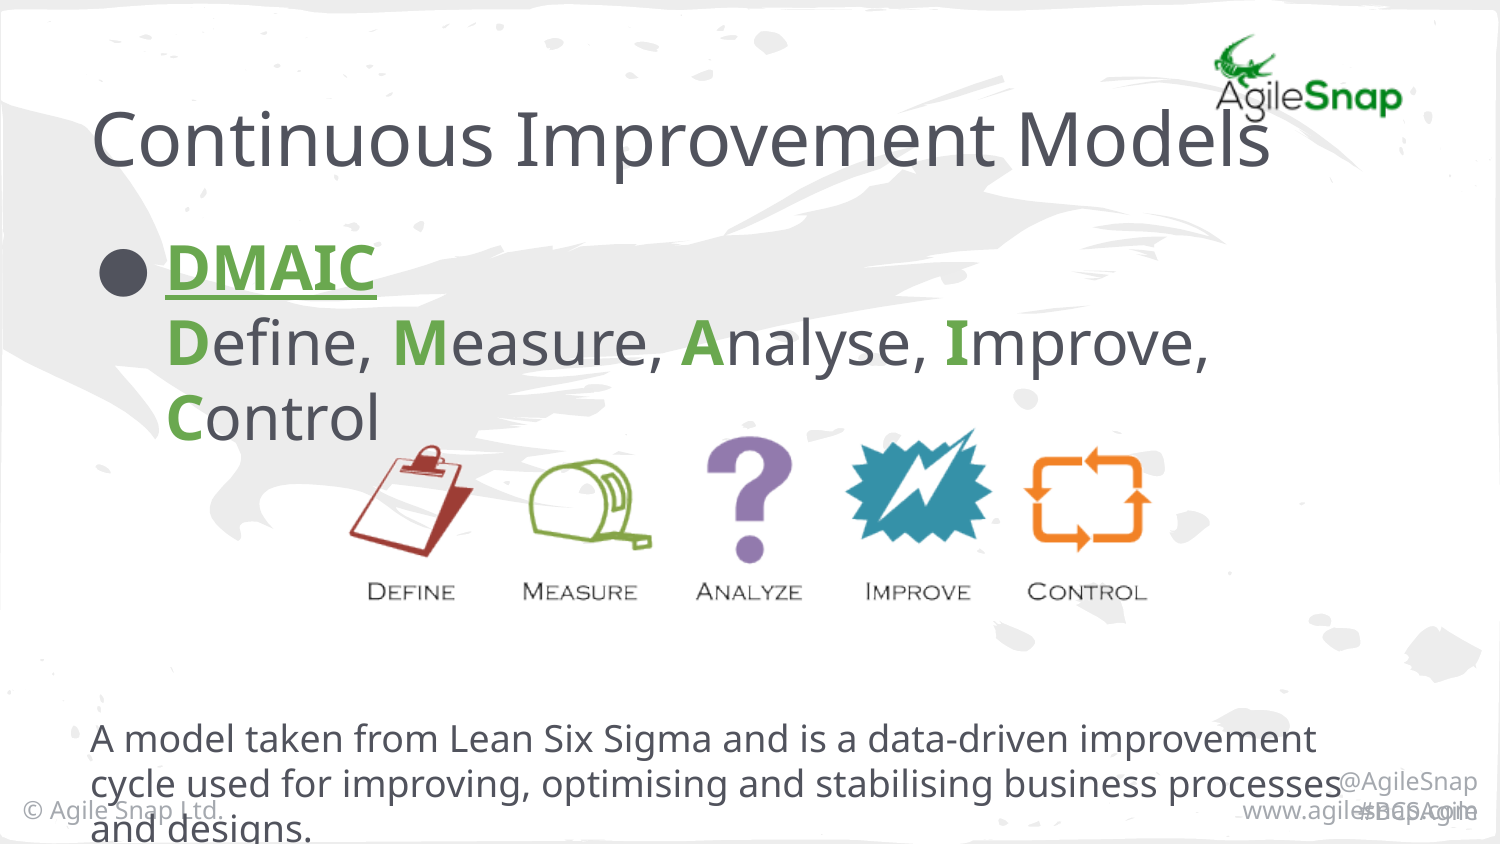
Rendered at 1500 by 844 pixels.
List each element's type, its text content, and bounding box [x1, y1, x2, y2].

title Continuous Improvement Models [75, 25, 1425, 197]
picture [336, 386, 1164, 610]
list DMAIC Define, Measure, Analyse, Improve, Control A model taken from Lean Six Sigma and is a data-driven improvement cycle used for improving, optimising and stabilising business processes and designs. [75, 212, 1425, 808]
